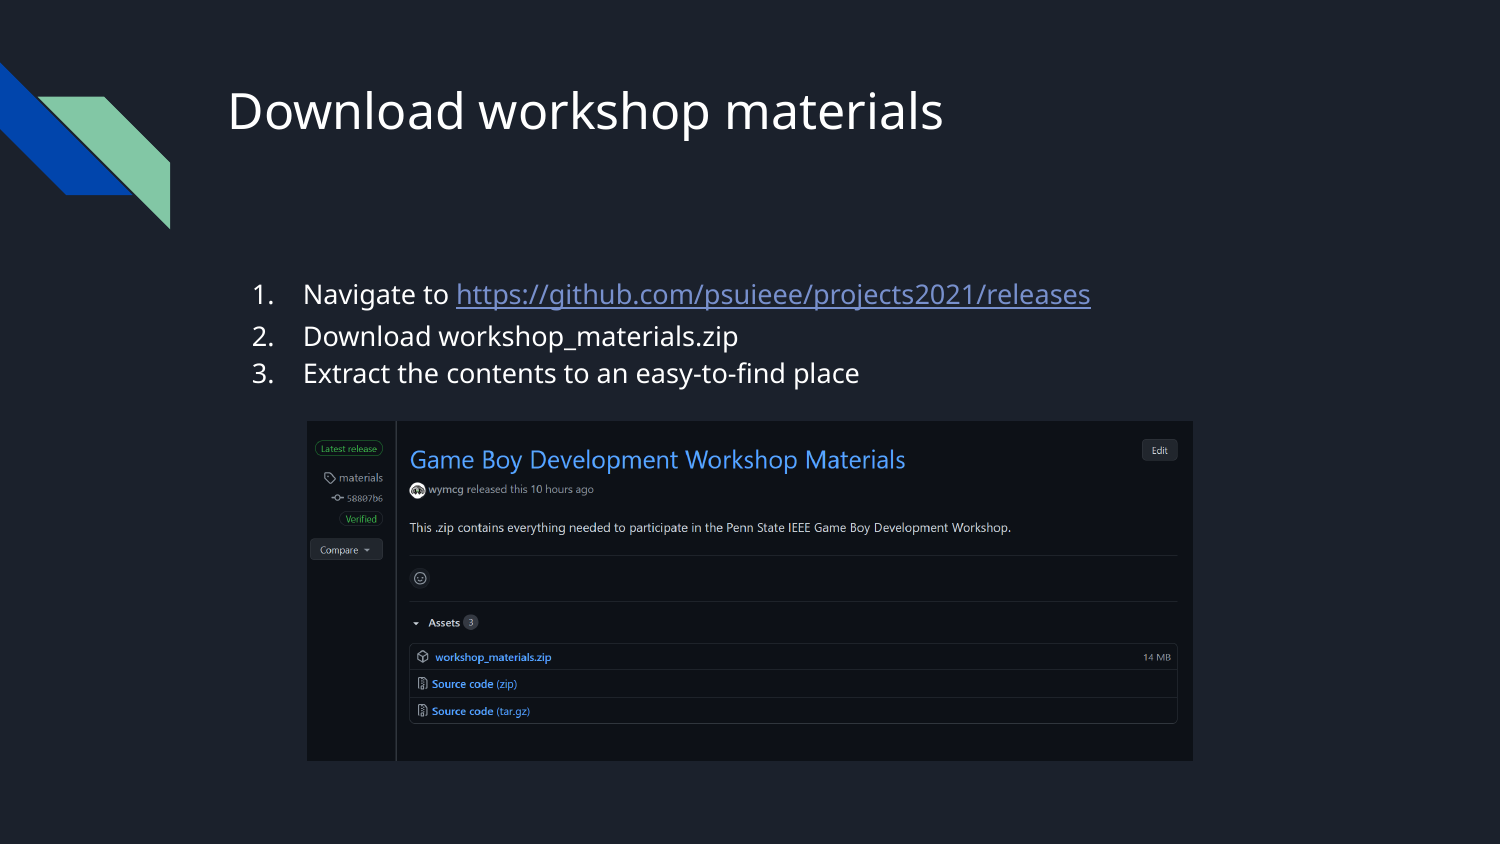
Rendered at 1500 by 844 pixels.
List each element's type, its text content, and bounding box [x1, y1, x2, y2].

list Navigate to https://github.com/psuieee/projects2021/releases Download workshop_materials.zip Extract the contents to an easy-to-find place [212, 257, 1368, 735]
title Download workshop materials [212, 64, 1368, 215]
picture [306, 421, 1194, 762]
